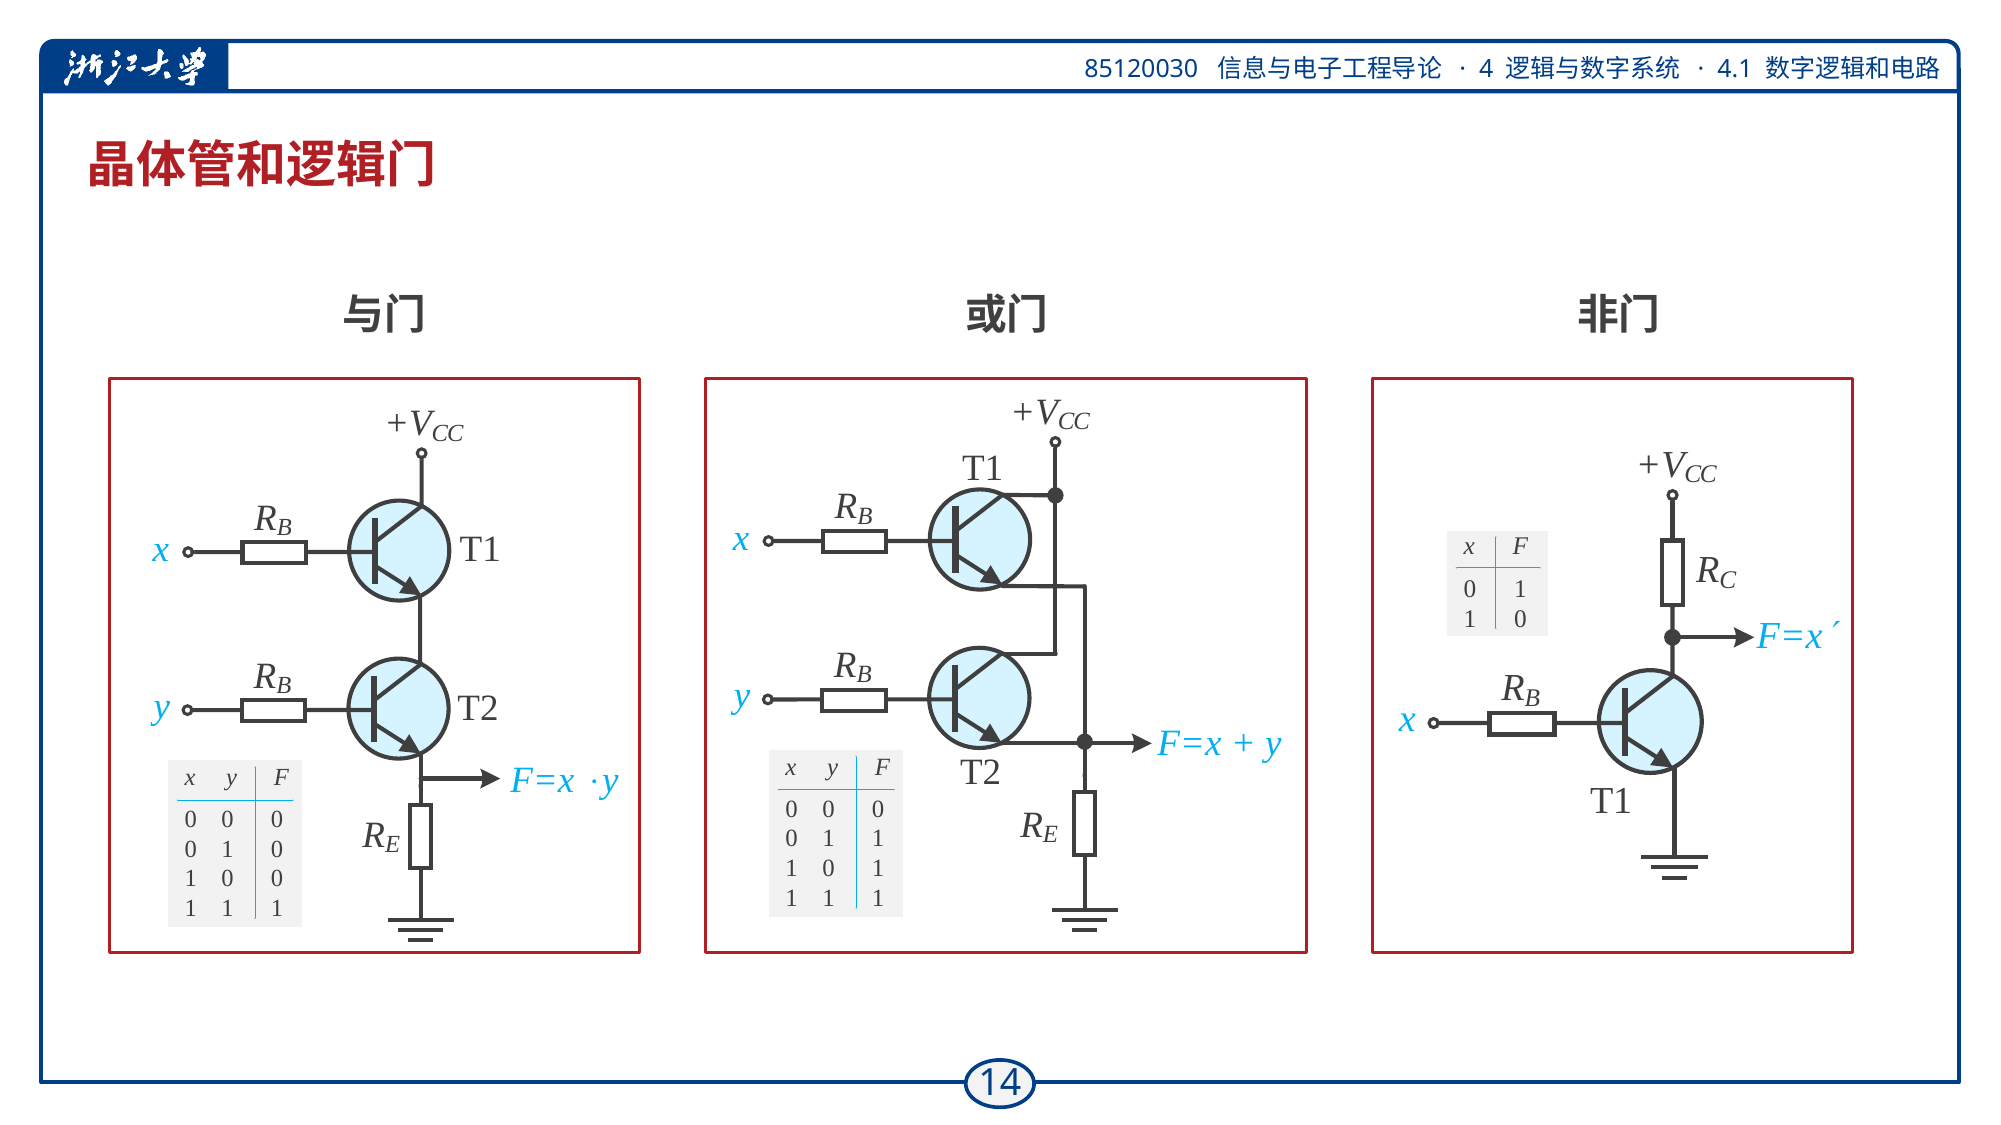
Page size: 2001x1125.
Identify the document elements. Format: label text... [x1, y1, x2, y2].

text_box 与门 [327, 280, 441, 346]
text_box [1370, 376, 1855, 431]
text_box [1370, 886, 1855, 955]
text_box [703, 376, 1308, 955]
text_box 或门 [950, 280, 1064, 346]
picture [55, 39, 215, 91]
picture [1374, 428, 1864, 884]
picture [724, 390, 1291, 936]
text_box [108, 376, 641, 955]
title 晶体管和逻辑门 [72, 125, 1926, 198]
picture [129, 388, 640, 946]
text_box 非门 [1562, 280, 1676, 346]
